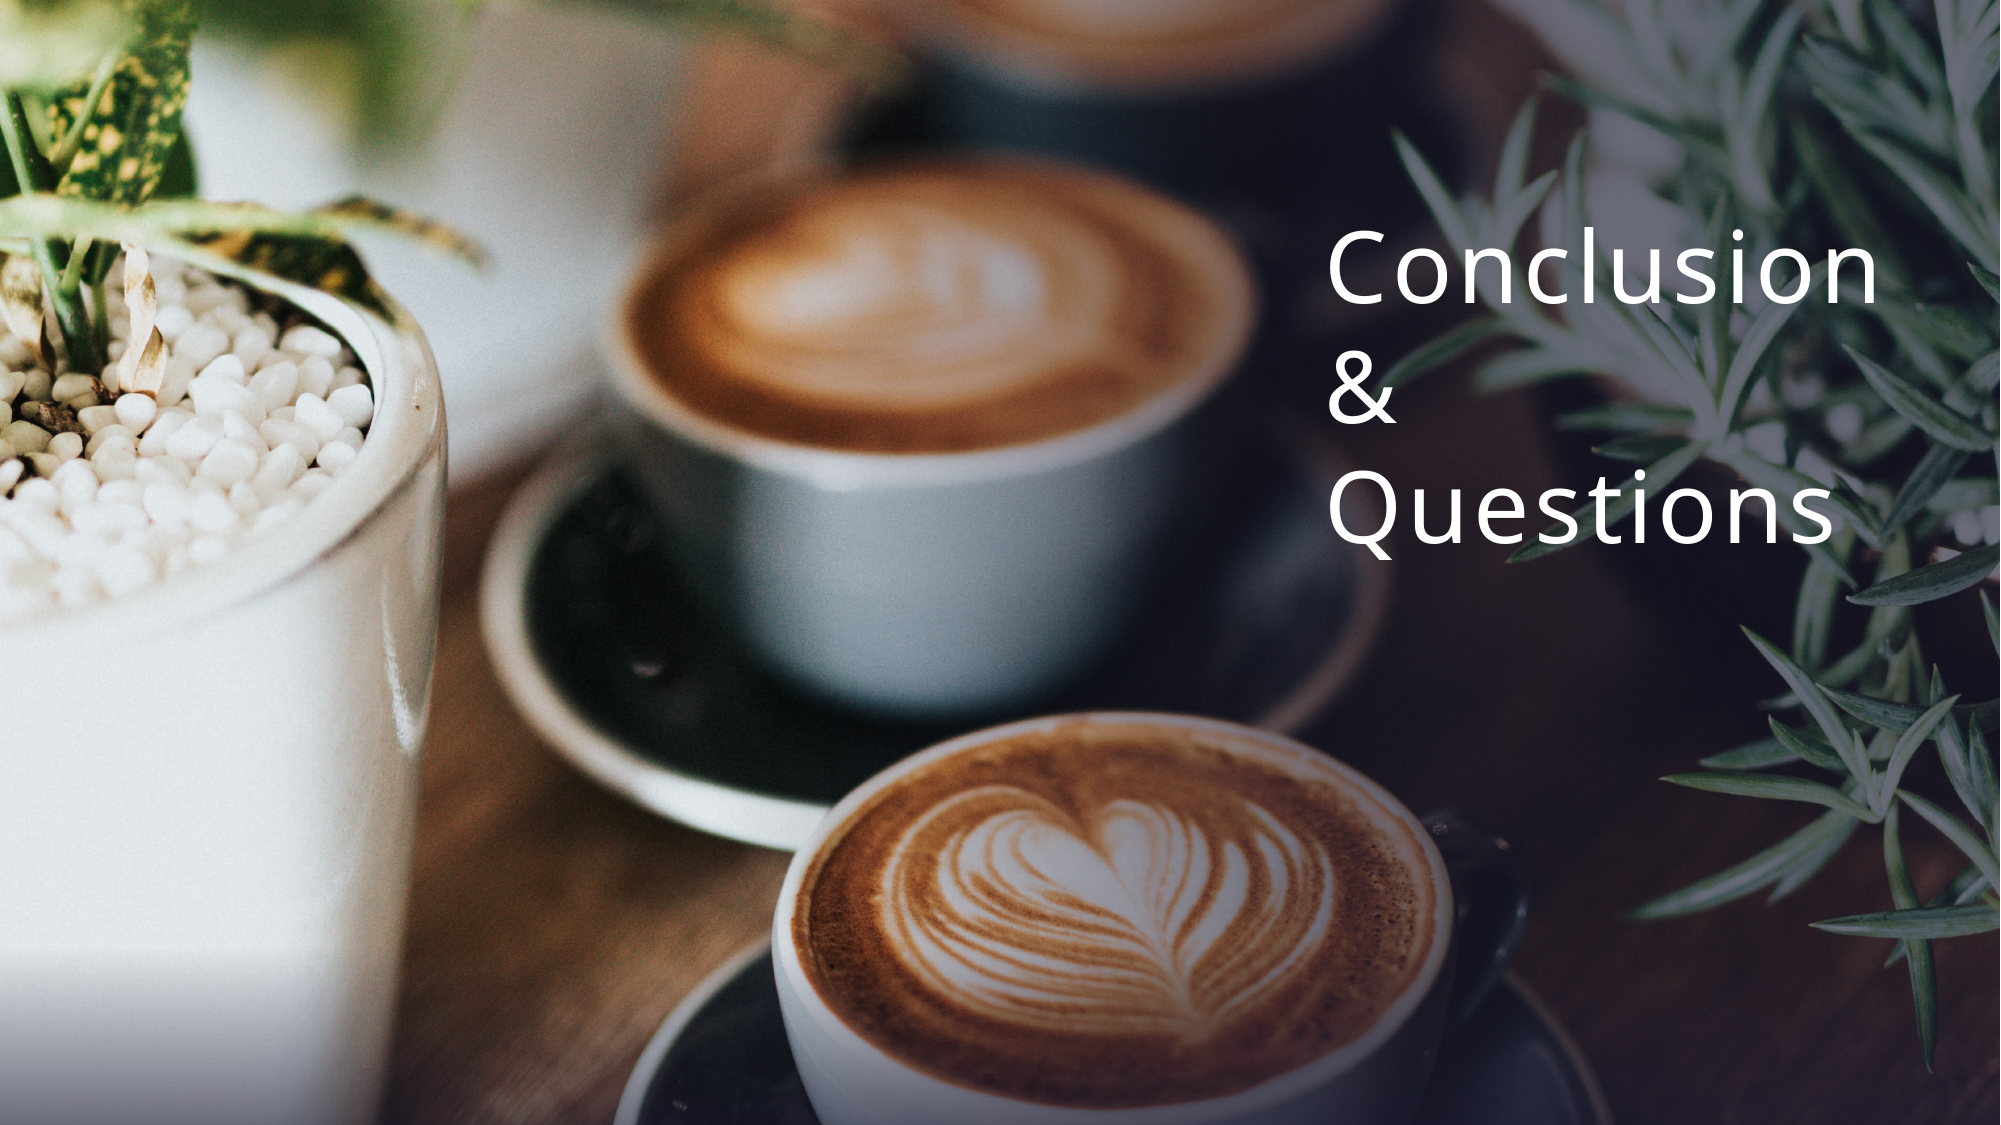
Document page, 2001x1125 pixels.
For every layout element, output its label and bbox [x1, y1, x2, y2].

list [0, 0, 2000, 1125]
